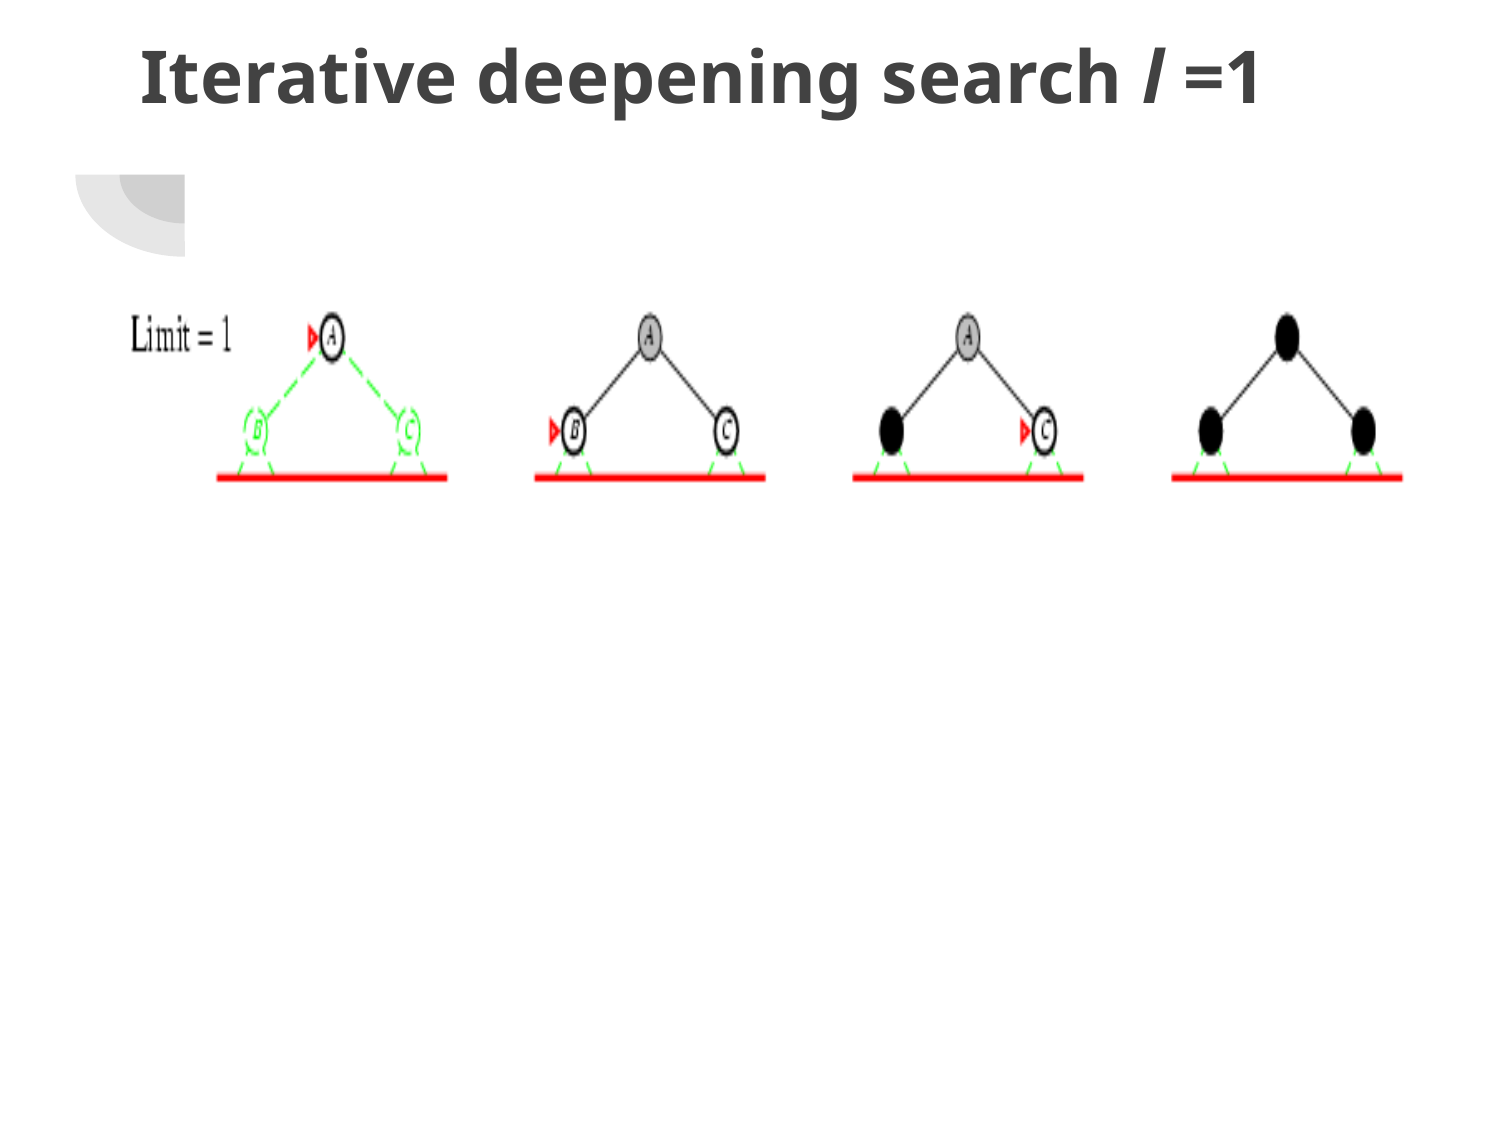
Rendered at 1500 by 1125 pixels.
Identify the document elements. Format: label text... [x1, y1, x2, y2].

picture [124, 271, 1455, 638]
title Iterative deepening search l =1 [125, 11, 1327, 134]
